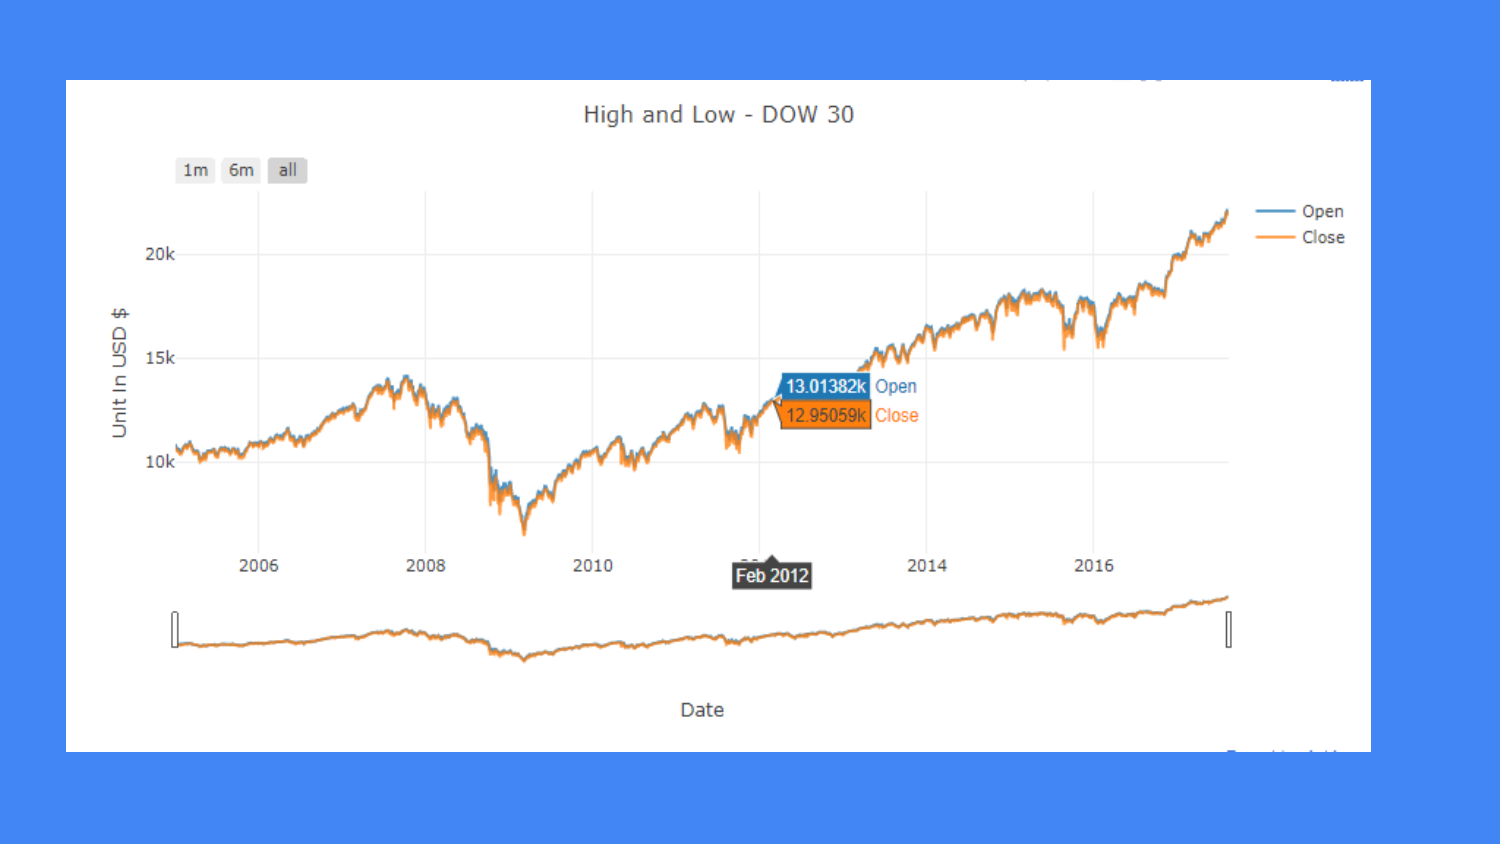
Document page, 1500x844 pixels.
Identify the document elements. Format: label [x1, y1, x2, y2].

picture [66, 79, 1371, 752]
